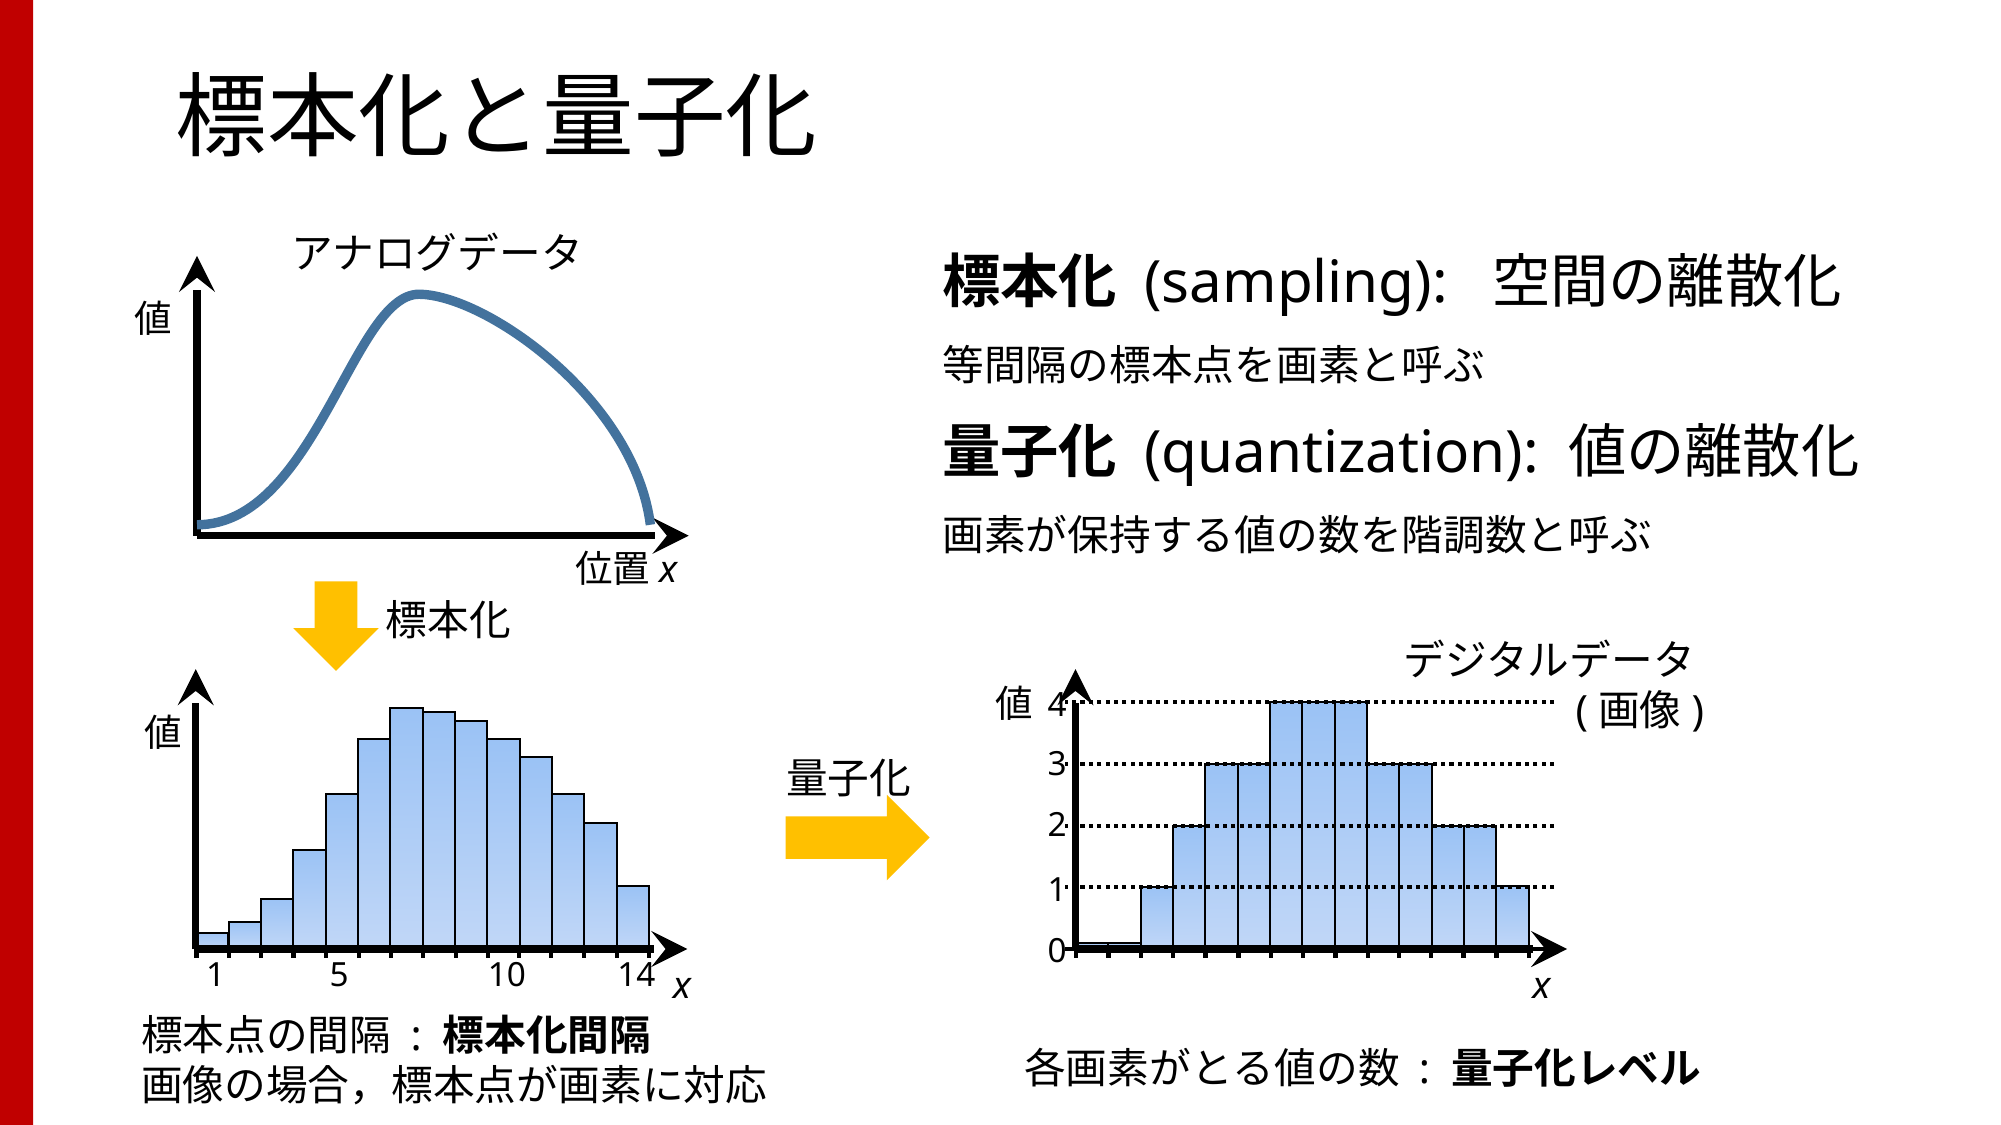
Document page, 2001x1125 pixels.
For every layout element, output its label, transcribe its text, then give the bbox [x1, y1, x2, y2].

text_box 量子化 [786, 744, 927, 809]
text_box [129, 669, 708, 1015]
text_box 標本化 (sampling): 空間の離散化 等間隔の標本点を画素と呼ぶ 量子化 (quantization): 値の離散化 画素が保持する値の数を階調数と呼ぶ [927, 236, 2000, 566]
text_box 標本化 [370, 599, 526, 652]
title 標本化と量子化 [160, 59, 1819, 181]
text_box デジタルデータ (画像) [1388, 626, 1719, 742]
text_box 各画素がとる値の数 : 量子化レベル [1009, 1034, 1717, 1100]
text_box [119, 218, 690, 599]
text_box 標本点の間隔 : 標本化間隔 画像の場合，標本点が画素に対応 [126, 1001, 783, 1117]
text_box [980, 669, 1568, 1015]
text_box [290, 599, 370, 669]
text_box [784, 809, 932, 883]
